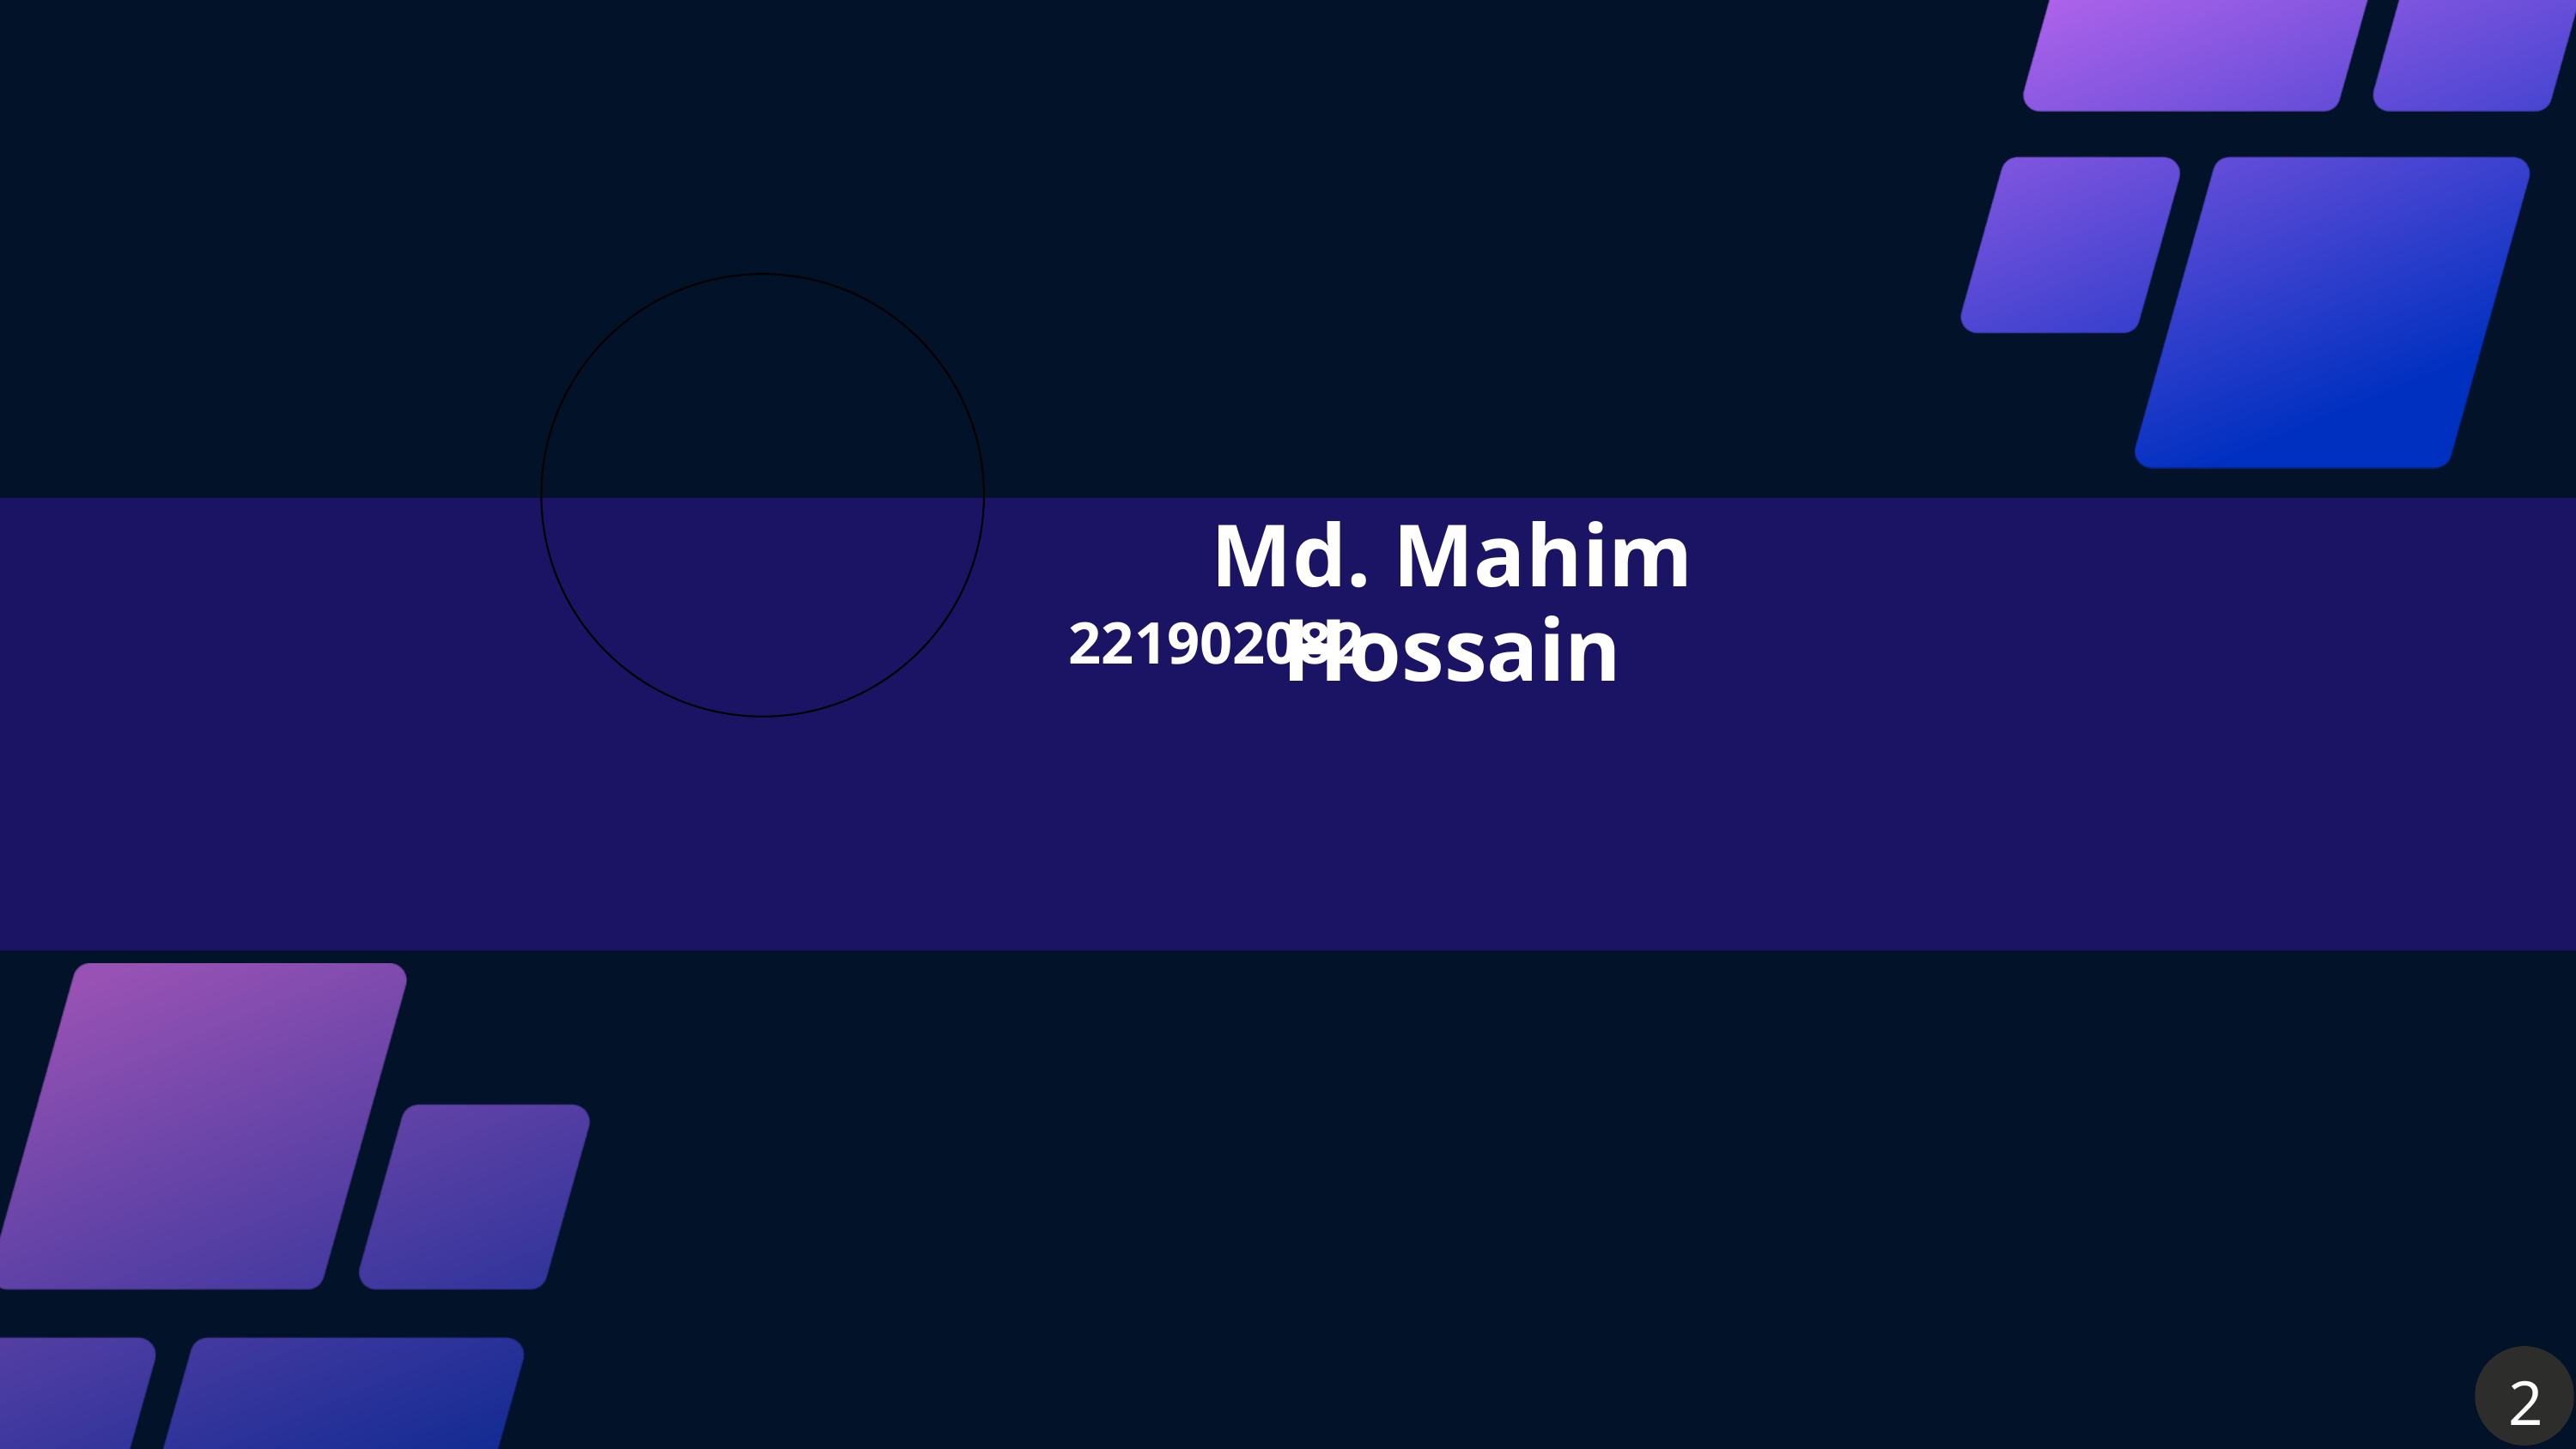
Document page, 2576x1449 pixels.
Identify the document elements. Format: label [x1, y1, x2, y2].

text_box [2475, 1346, 2574, 1446]
text_box [0, 1069, 592, 1449]
text_box [0, 389, 2576, 1060]
text_box [1959, 0, 2576, 386]
text_box [541, 273, 985, 717]
